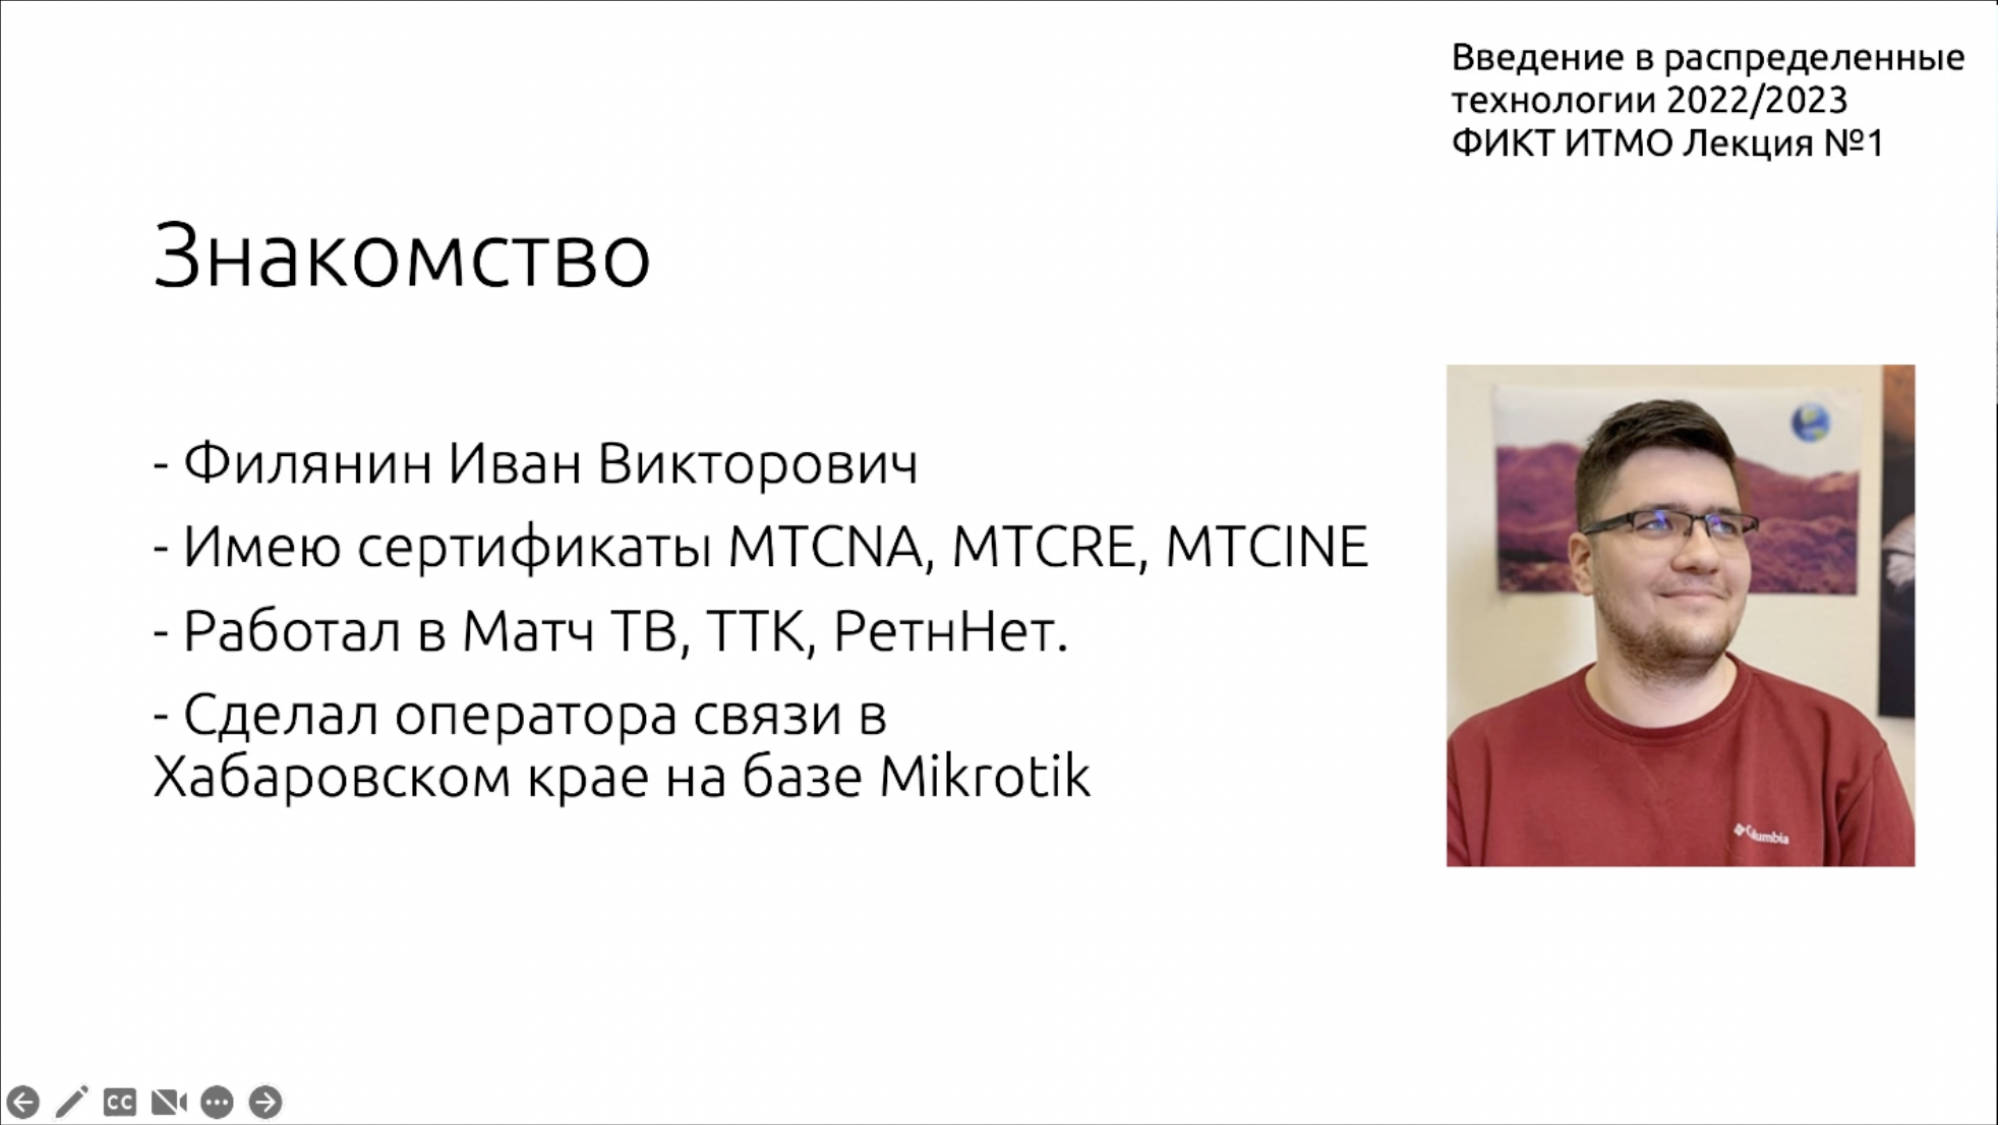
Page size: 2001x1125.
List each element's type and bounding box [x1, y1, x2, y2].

list [0, 0, 1998, 1125]
